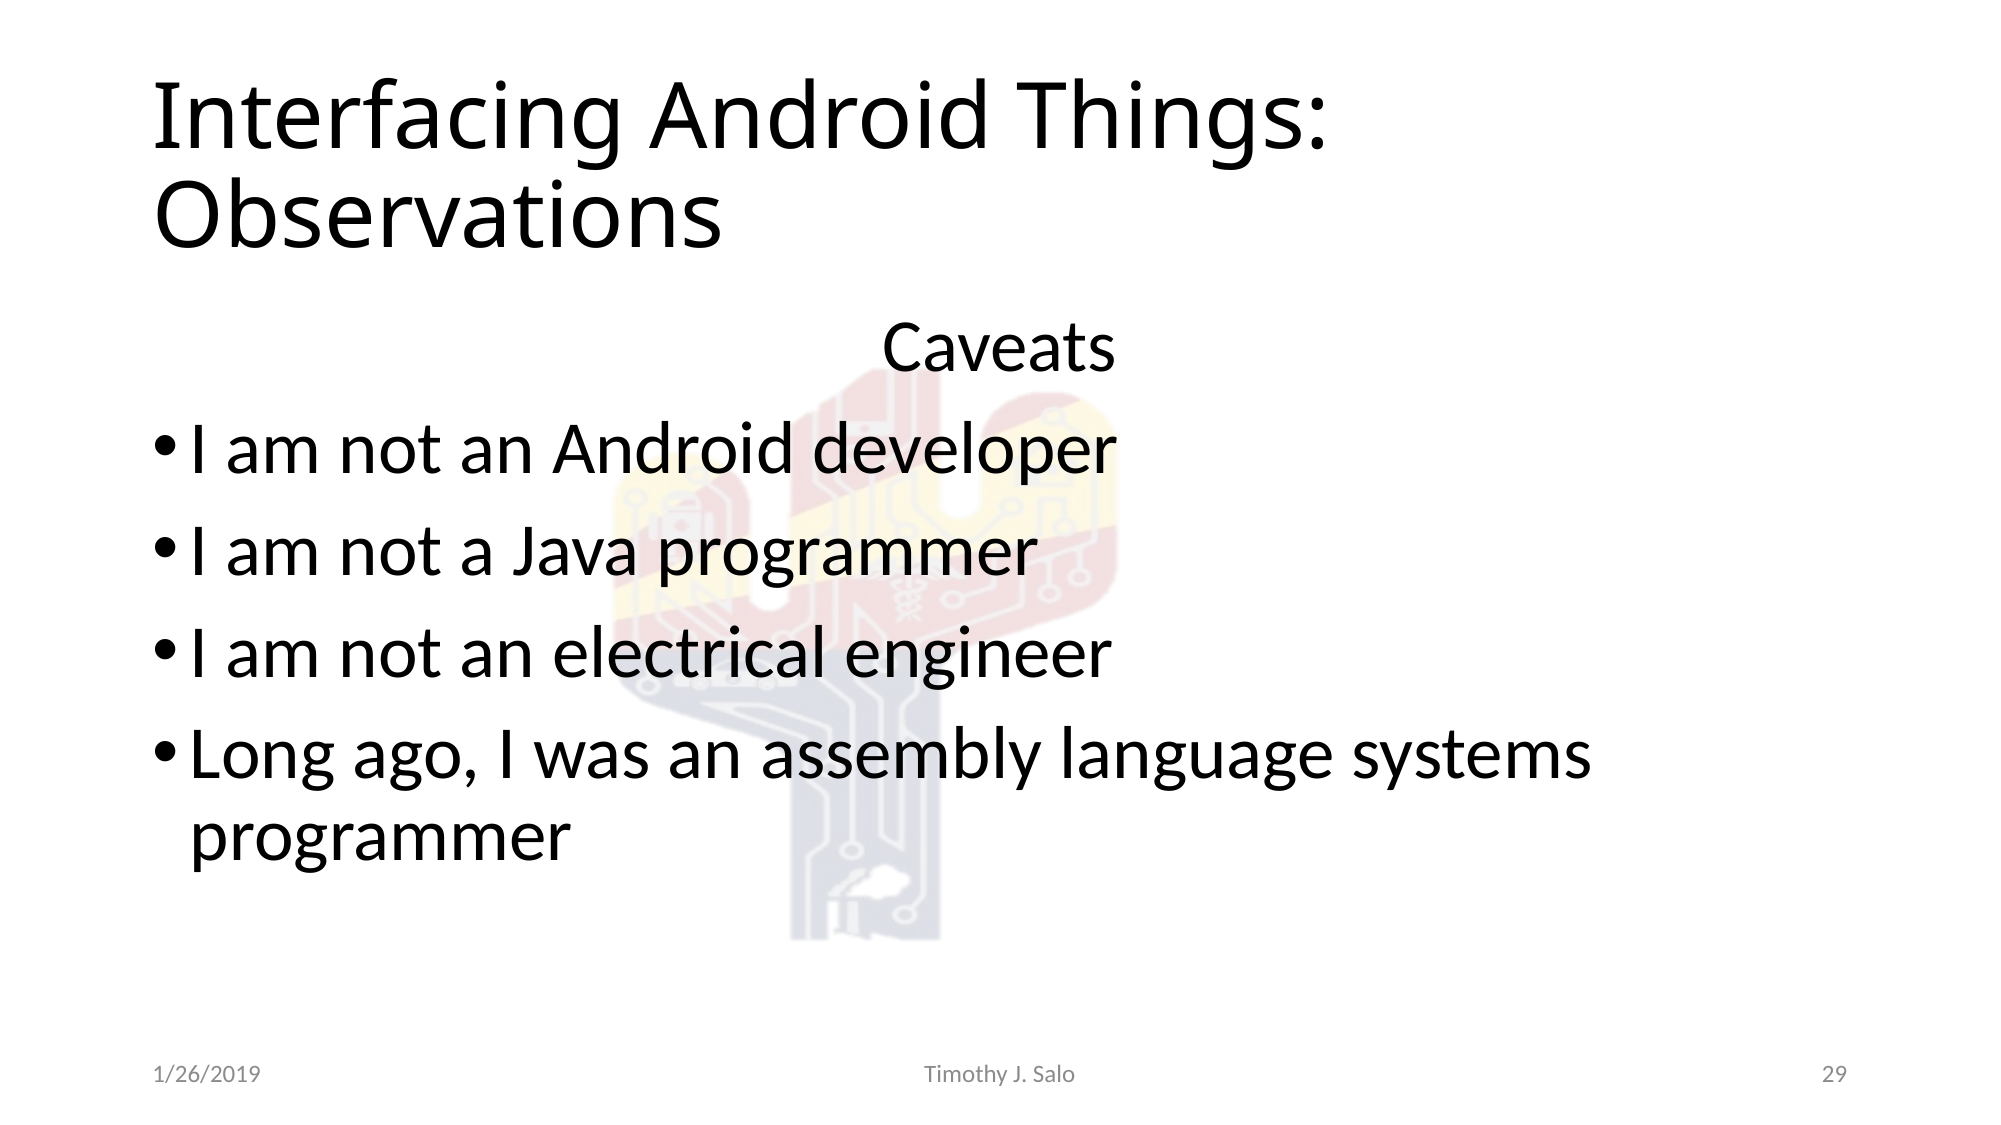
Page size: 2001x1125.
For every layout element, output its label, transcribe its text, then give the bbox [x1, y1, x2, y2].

footer Timothy J. Salo [662, 1042, 1338, 1103]
title Interfacing Android Things: Observations [137, 59, 1863, 278]
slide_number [137, 1042, 588, 1103]
slide_number 29 [1412, 1042, 1863, 1103]
list Caveats I am not an Android developer I am not a Java programmer I am not an electrical engineer Long ago, I was an assembly language systems programmer [137, 299, 1863, 1014]
